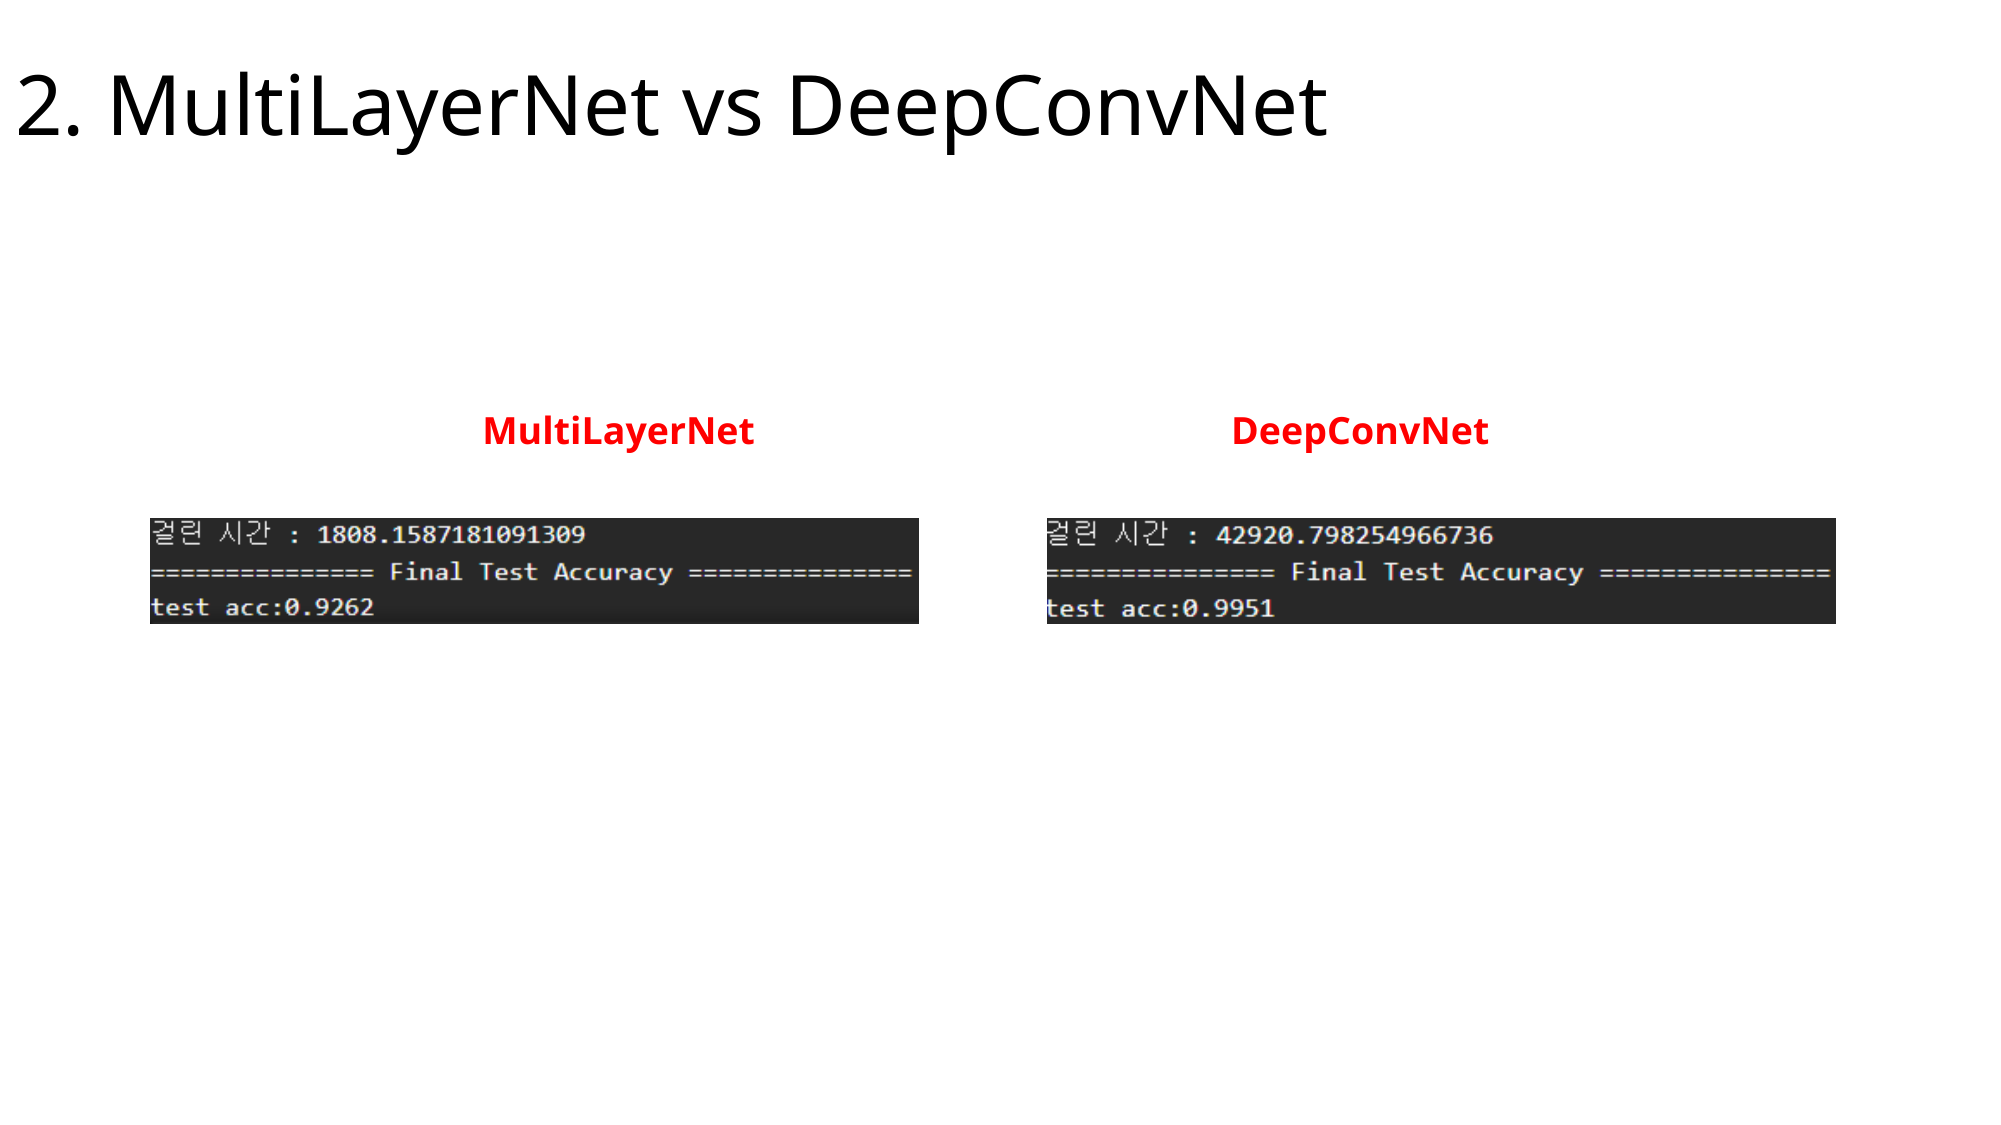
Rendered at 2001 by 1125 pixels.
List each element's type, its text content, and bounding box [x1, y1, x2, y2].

text_box 2. MultiLayerNet vs DeepConvNet [0, 0, 1725, 218]
picture [150, 518, 919, 624]
text_box MultiLayerNet DeepConvNet [467, 400, 1507, 460]
picture [1047, 518, 1836, 624]
